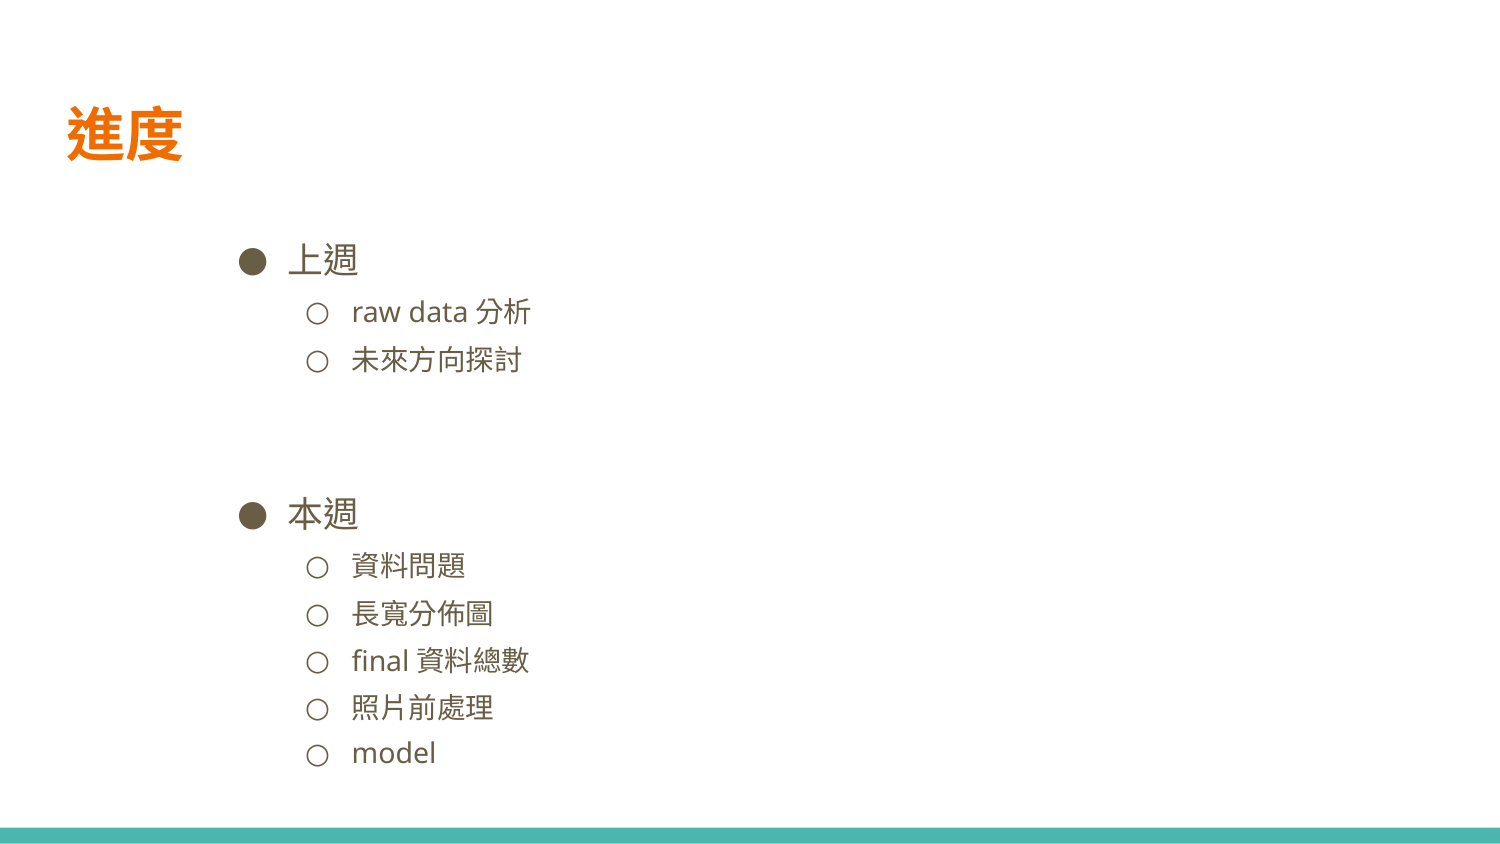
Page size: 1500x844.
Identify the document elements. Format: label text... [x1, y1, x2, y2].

list 上週 raw data分析 未來方向探討 本週 資料問題 長寬分佈圖 final資料總數 照片前處理 model [207, 208, 849, 789]
title 進度 [51, 72, 1449, 189]
